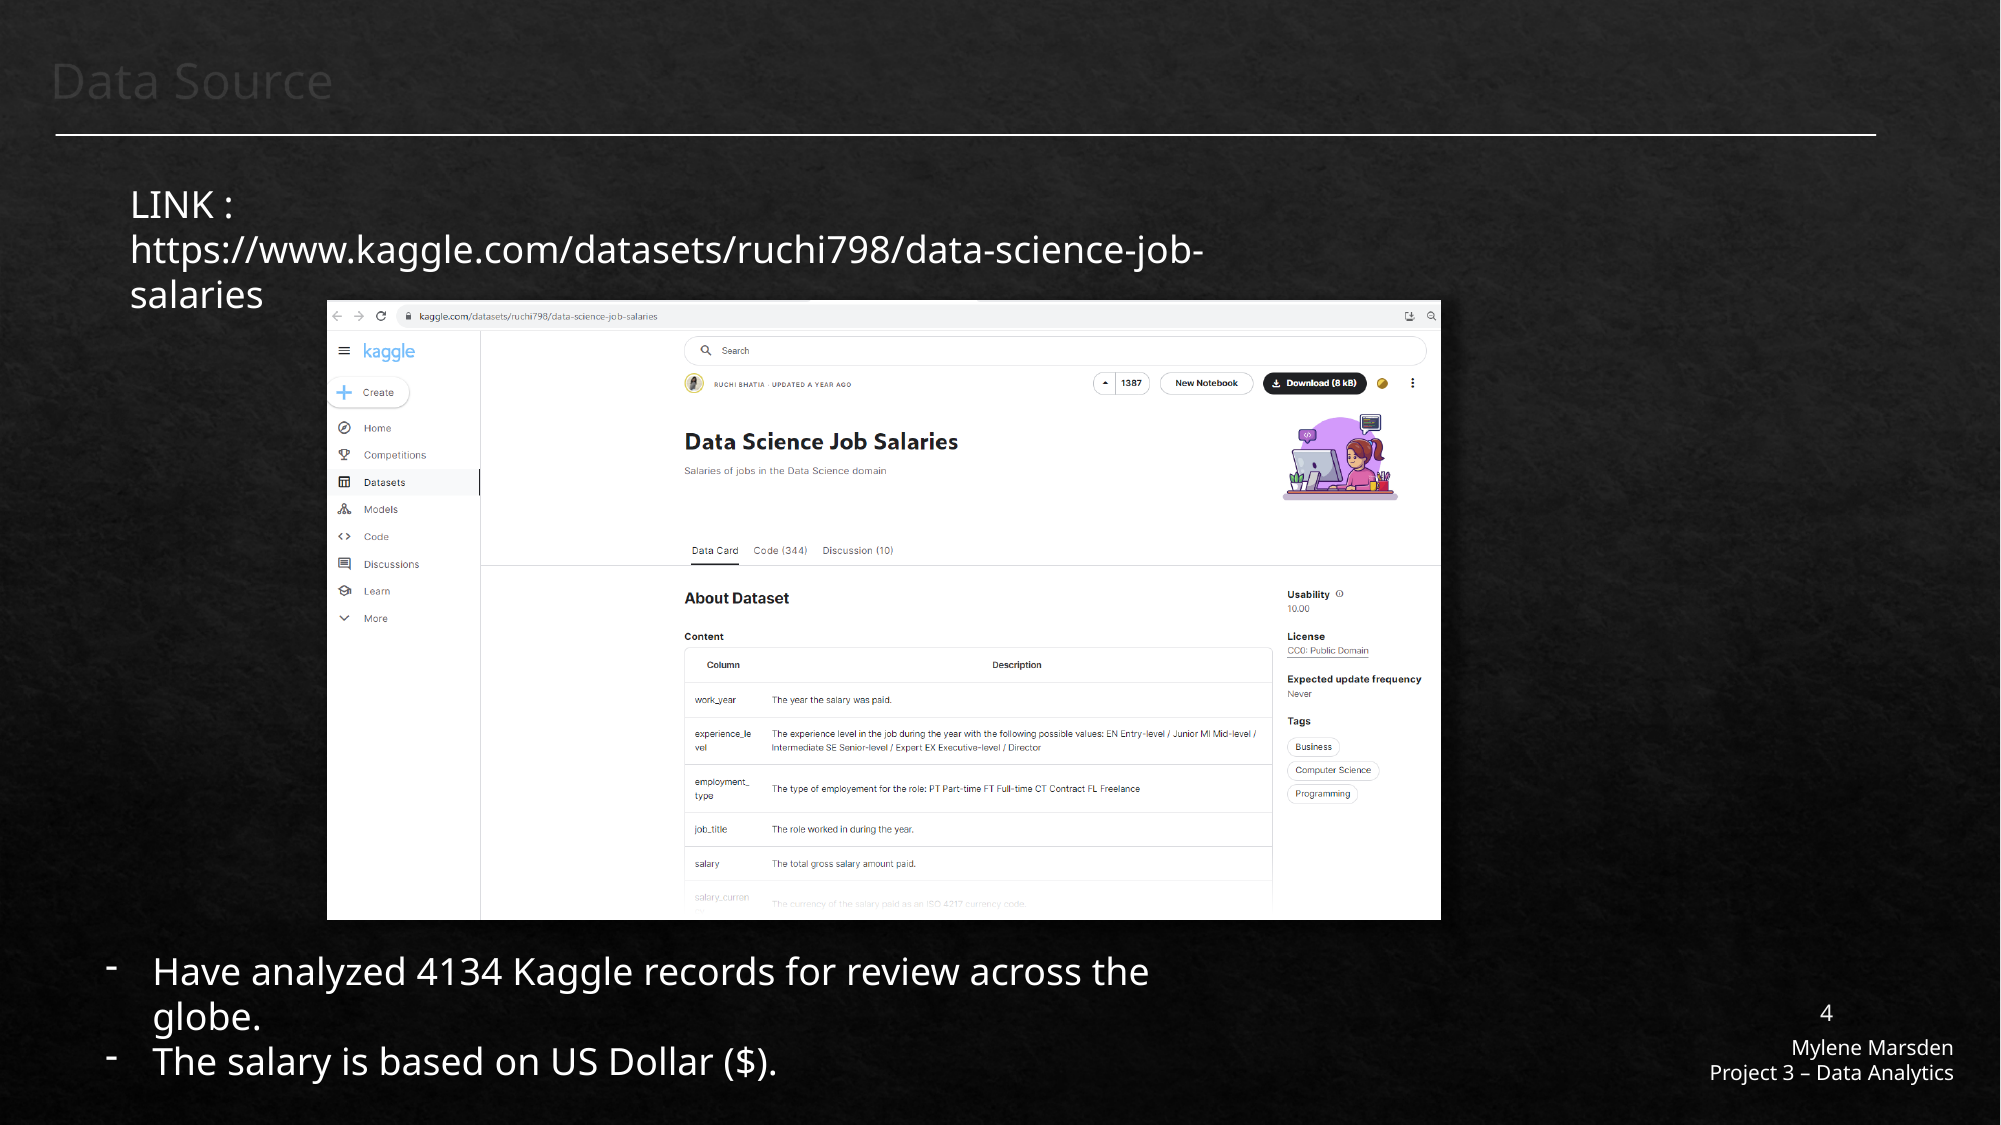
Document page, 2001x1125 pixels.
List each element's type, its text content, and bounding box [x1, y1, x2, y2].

text_box Mylene Marsden Project 3 – Data Analytics [1580, 1027, 1969, 1093]
text_box LINK : https://www.kaggle.com/datasets/ruchi798/data-science-job-salaries [114, 173, 1228, 324]
slide_number 4 [1724, 984, 1849, 1045]
text_box Have analyzed 4134 Kaggle records for review across the globe. The salary is based on US Dollar ($). [90, 940, 1203, 1091]
title Data Source [34, 42, 1734, 123]
picture [327, 299, 1441, 921]
